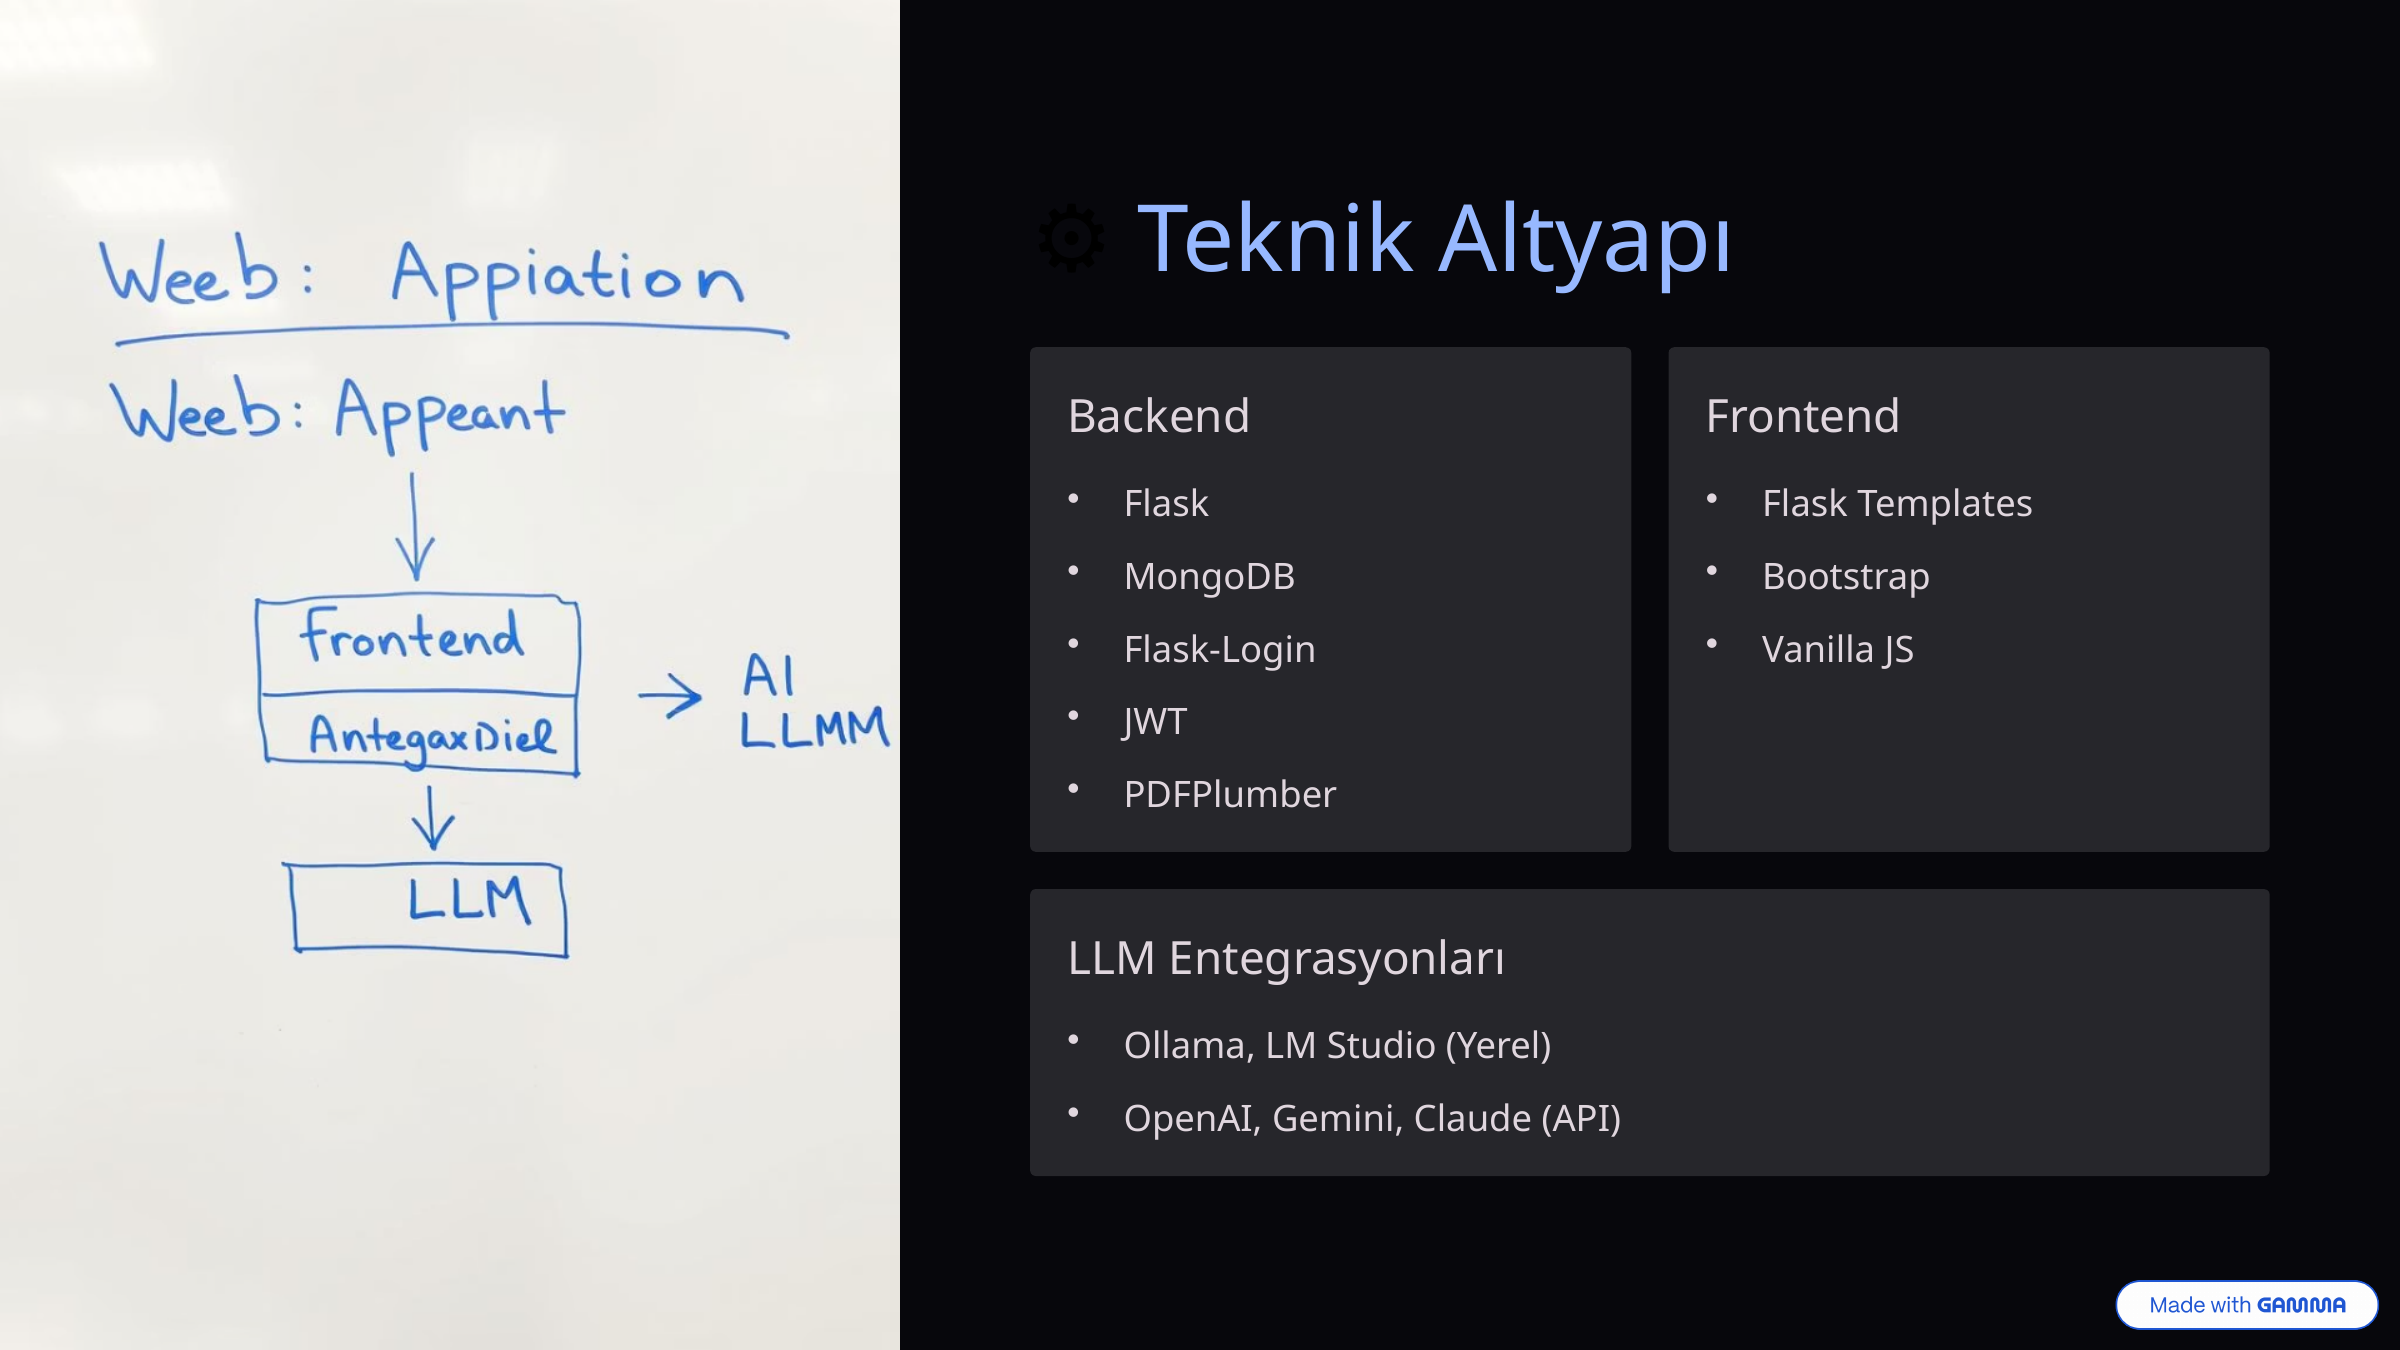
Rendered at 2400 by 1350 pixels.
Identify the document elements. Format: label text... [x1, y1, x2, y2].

text_box PDFPlumber [1067, 755, 1595, 815]
picture [2106, 1271, 2389, 1339]
text_box [1668, 347, 2270, 852]
text_box Ollama, LM Studio (Yerel) [1067, 1006, 2233, 1067]
text_box Vanilla JS [1705, 609, 2233, 670]
text_box Frontend [1705, 384, 2171, 443]
text_box [1030, 889, 2270, 1177]
text_box Flask-Login [1067, 609, 1595, 670]
text_box MongoDB [1067, 537, 1595, 597]
text_box JWT [1067, 682, 1595, 742]
text_box Bootstrap [1705, 537, 2233, 597]
text_box [1030, 347, 1632, 852]
text_box Backend [1067, 384, 1533, 443]
picture [0, 0, 900, 1350]
text_box OpenAI, Gemini, Claude (API) [1067, 1079, 2233, 1139]
text_box ⚙️ Teknik Altyapı [1030, 173, 1961, 292]
text_box Flask Templates [1705, 464, 2233, 525]
text_box LLM Entegrasyonları [1067, 926, 1543, 985]
text_box Flask [1067, 464, 1595, 525]
